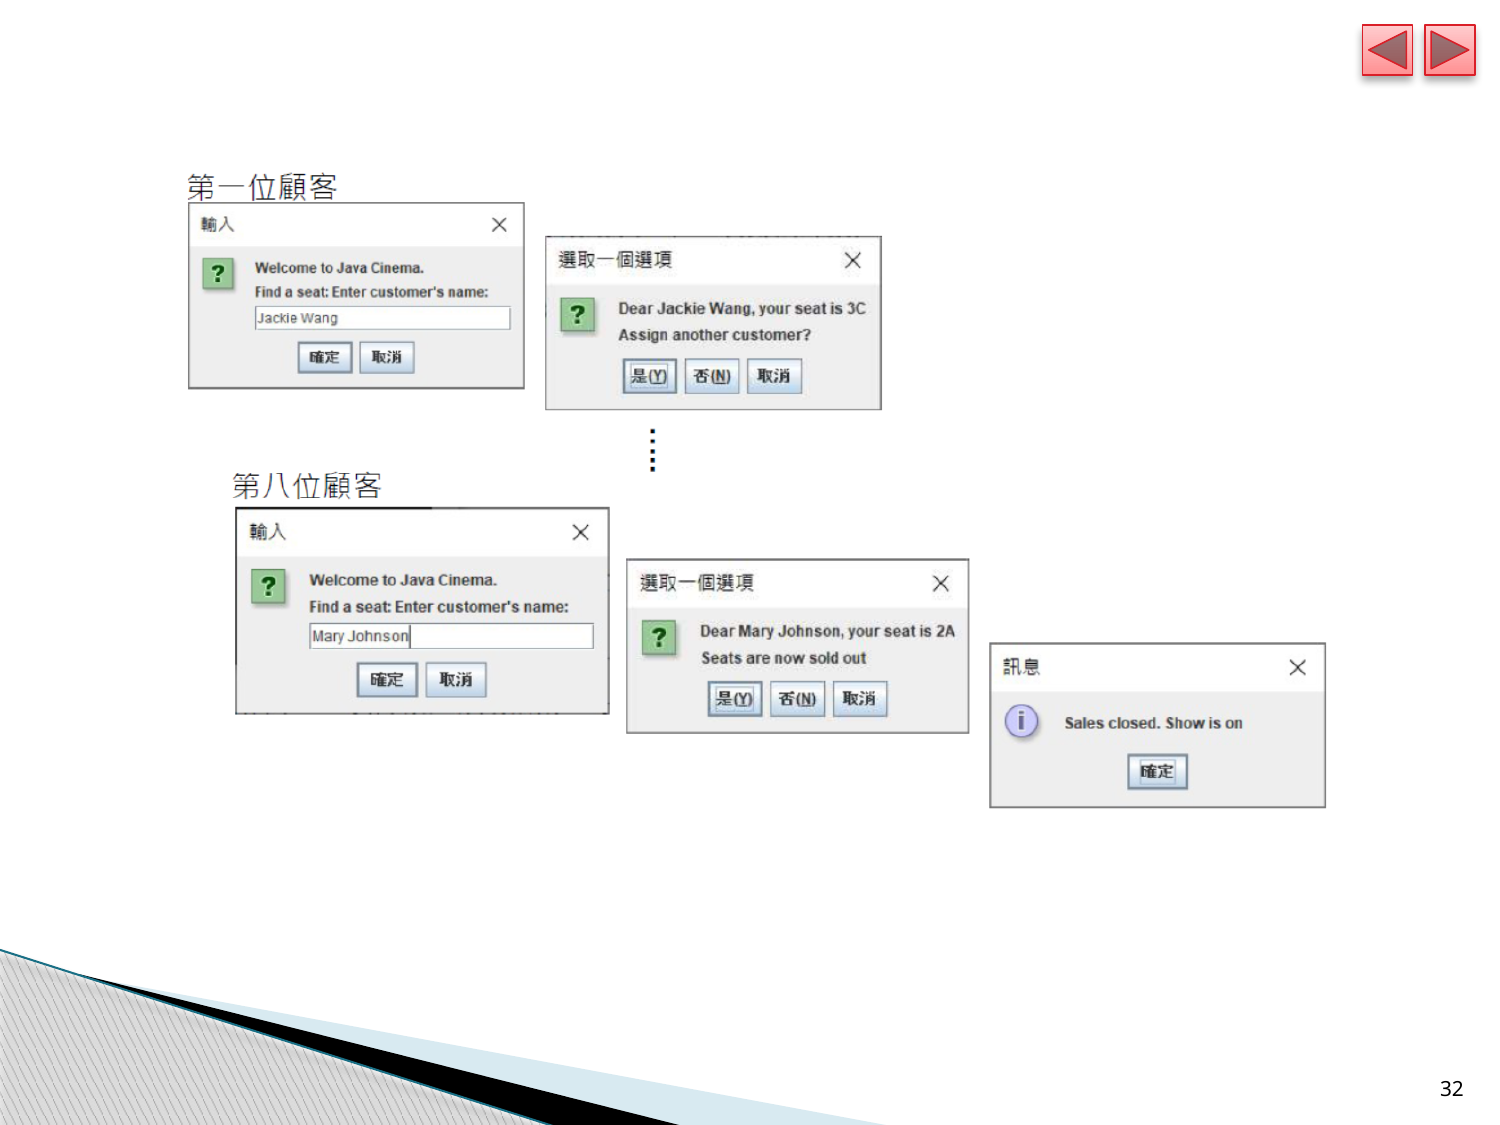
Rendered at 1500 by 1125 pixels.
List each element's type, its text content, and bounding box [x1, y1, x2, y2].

slide_number 32 [1418, 1051, 1479, 1112]
picture [187, 149, 1330, 813]
